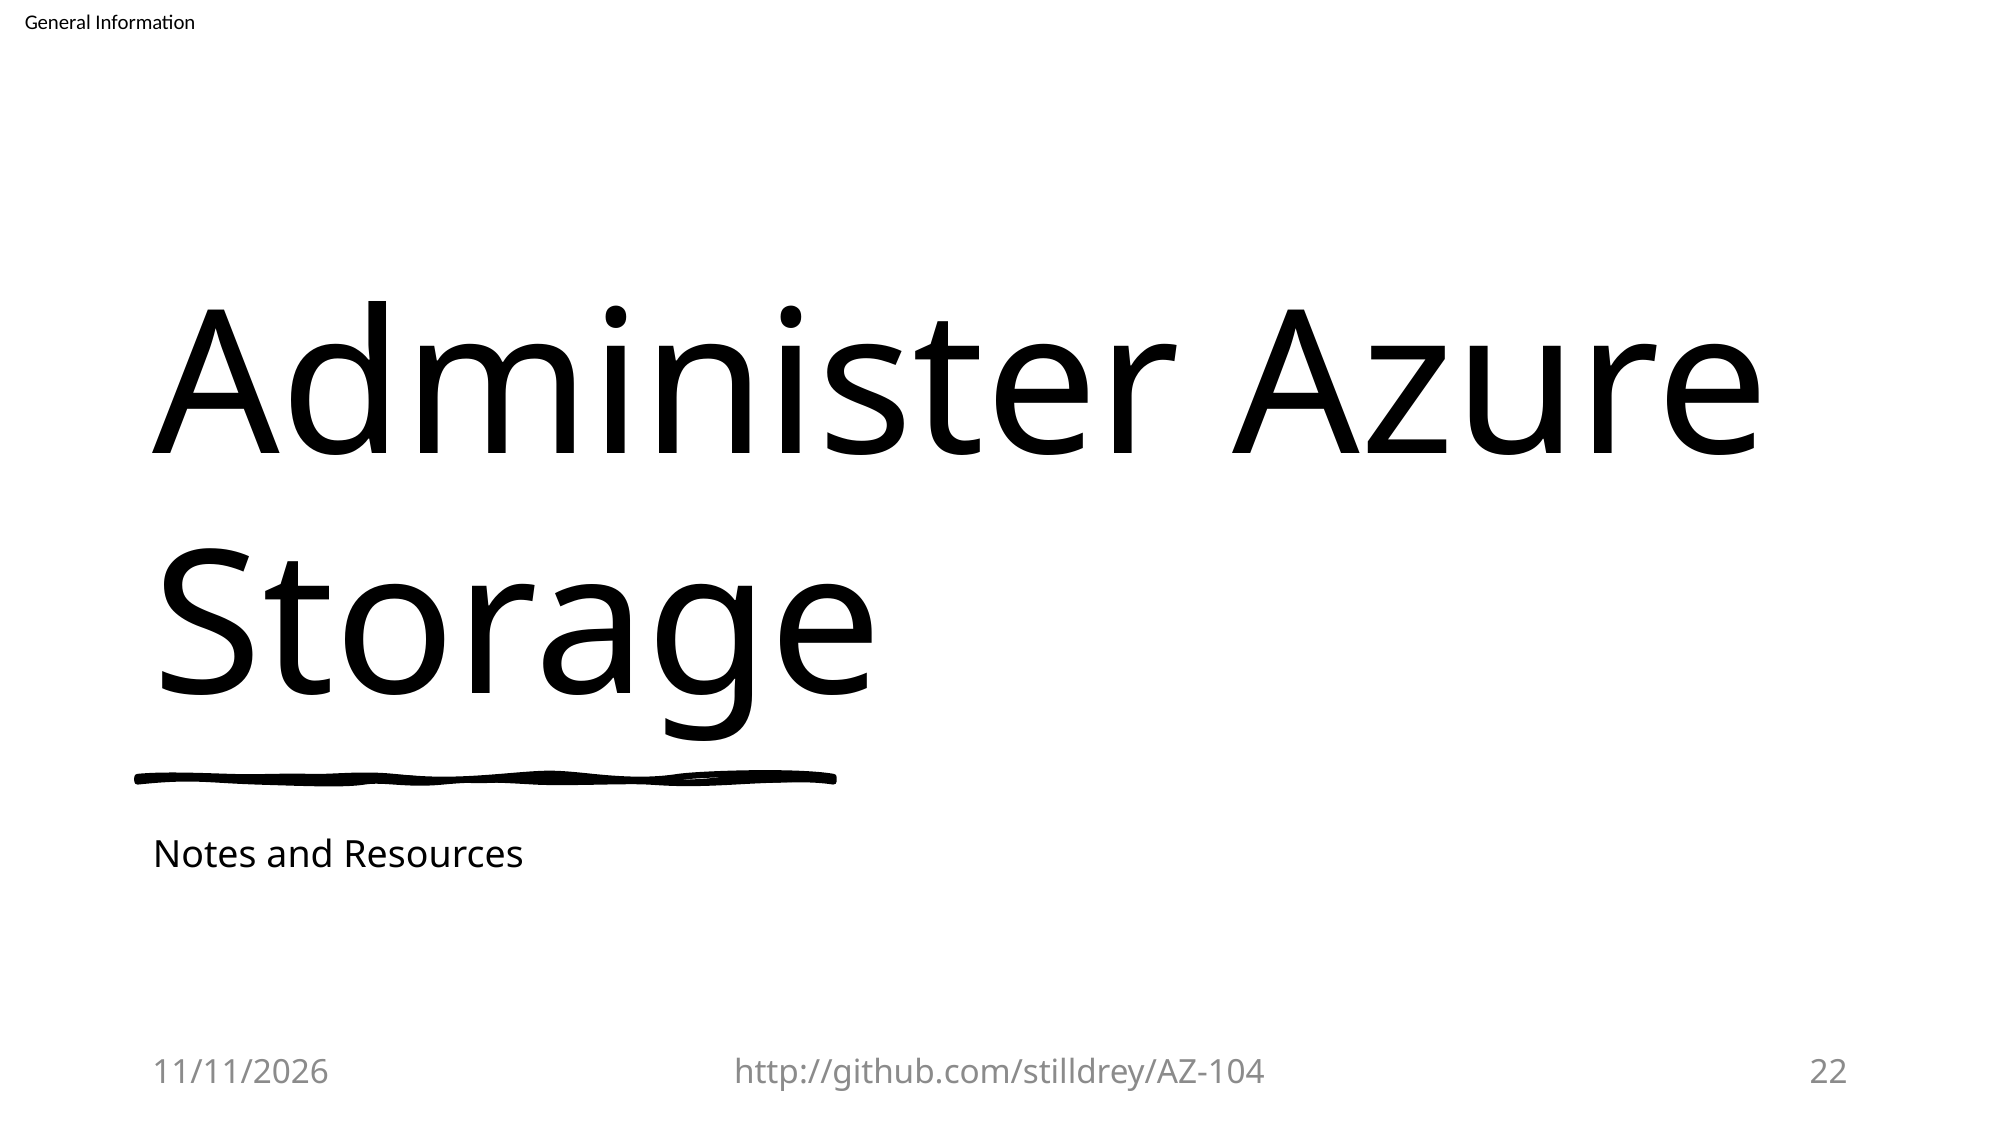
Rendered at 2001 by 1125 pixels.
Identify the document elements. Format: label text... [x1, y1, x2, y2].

subtitle Notes and Resources [138, 817, 1863, 1002]
title Administer Azure Storage [138, 73, 1863, 741]
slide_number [137, 1042, 588, 1103]
slide_number 22 [1412, 1042, 1863, 1103]
footer http://github.com/stilldrey/AZ-104 [662, 1042, 1338, 1103]
